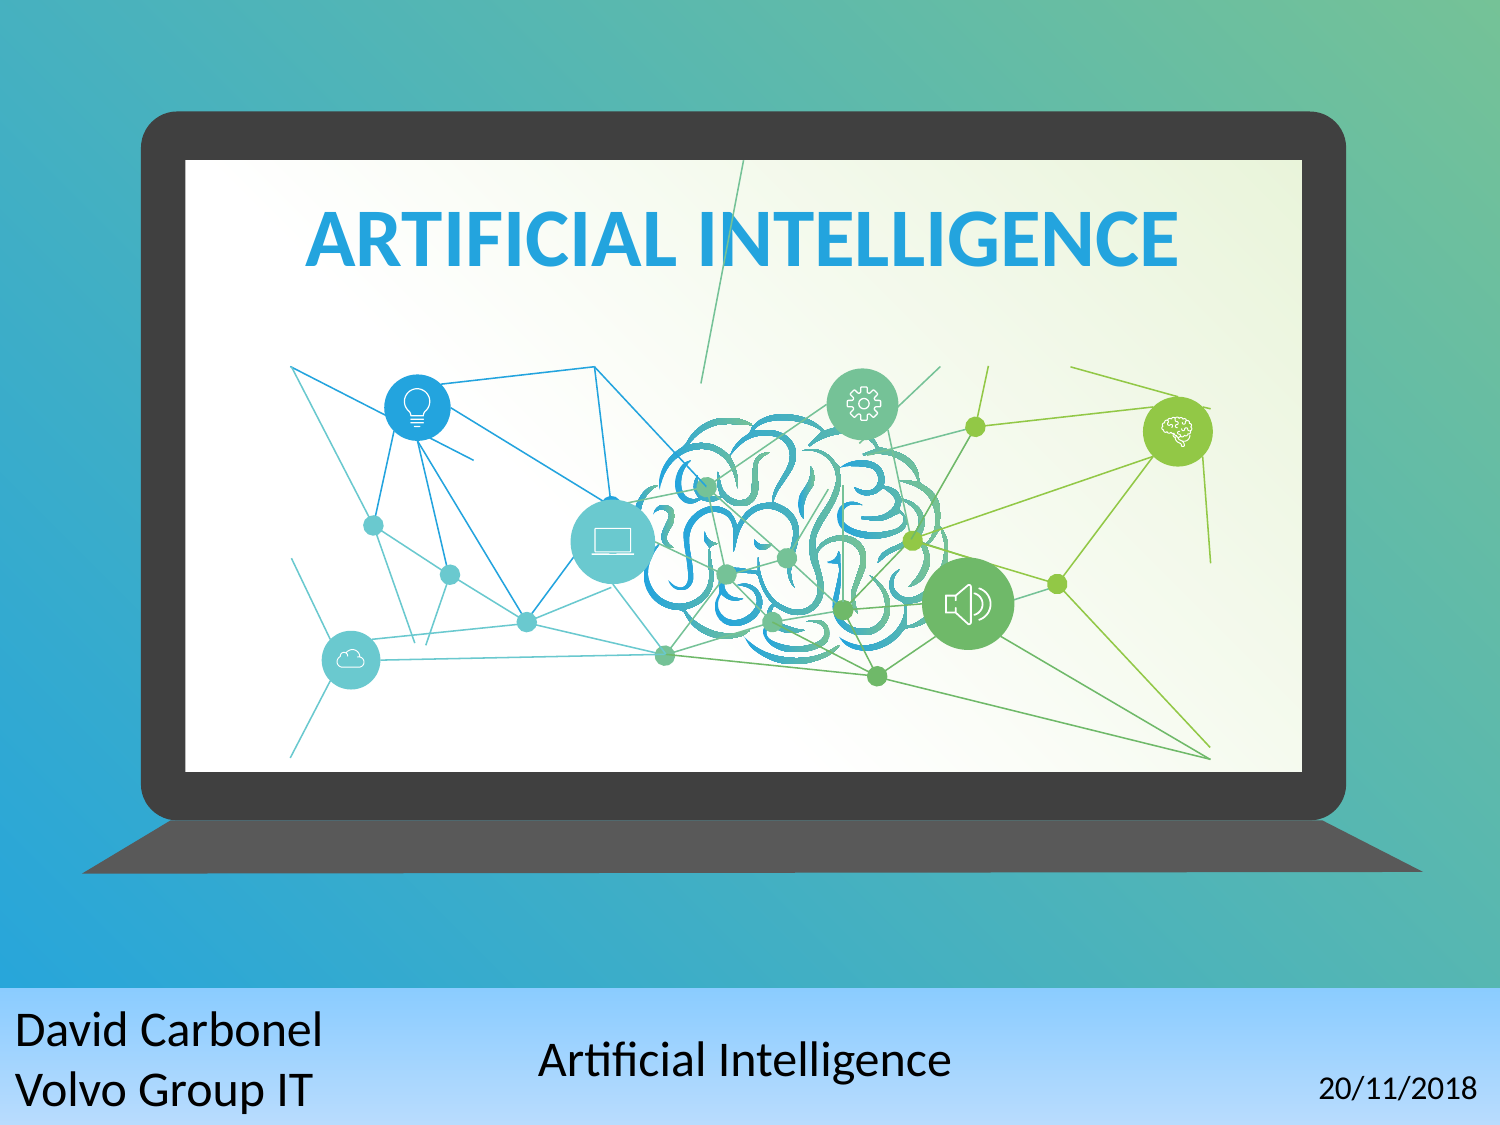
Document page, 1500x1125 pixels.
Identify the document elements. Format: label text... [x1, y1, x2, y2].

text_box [944, 583, 992, 626]
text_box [290, 263, 1211, 760]
text_box 20/11/2018 [1303, 1059, 1493, 1114]
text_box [403, 387, 431, 428]
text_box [81, 111, 1424, 874]
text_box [846, 386, 882, 422]
text_box David Carbonel Volvo Group IT [0, 988, 365, 1124]
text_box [321, 368, 1214, 690]
text_box Artificial Intelligence [523, 1018, 968, 1094]
text_box [0, 987, 1500, 1125]
